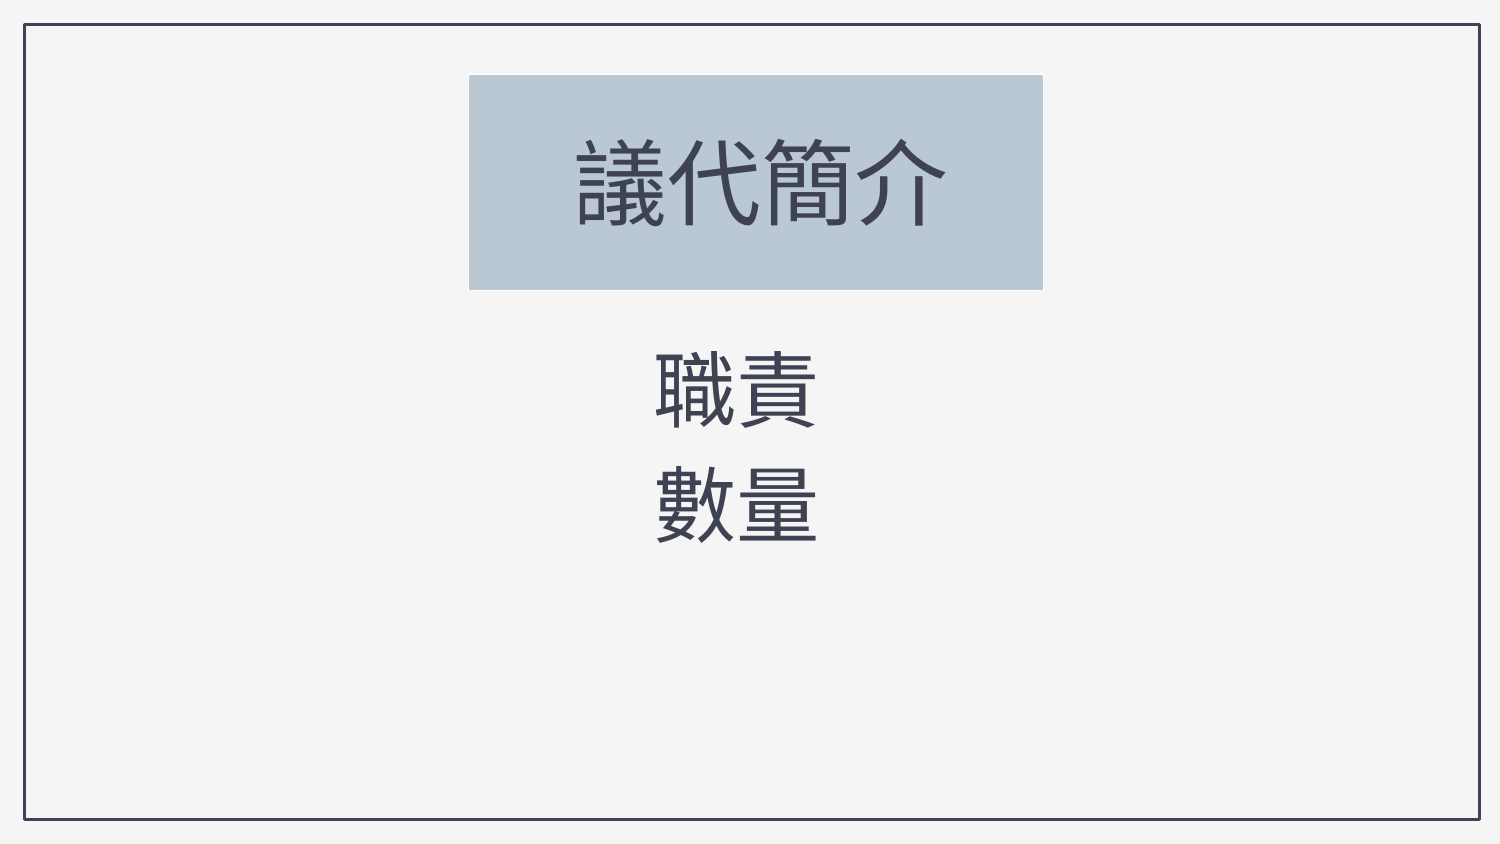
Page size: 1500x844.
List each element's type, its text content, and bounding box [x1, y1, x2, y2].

text_box [468, 73, 1044, 291]
text_box 議代簡介 [558, 110, 967, 253]
text_box 職責 數量 [638, 308, 874, 568]
